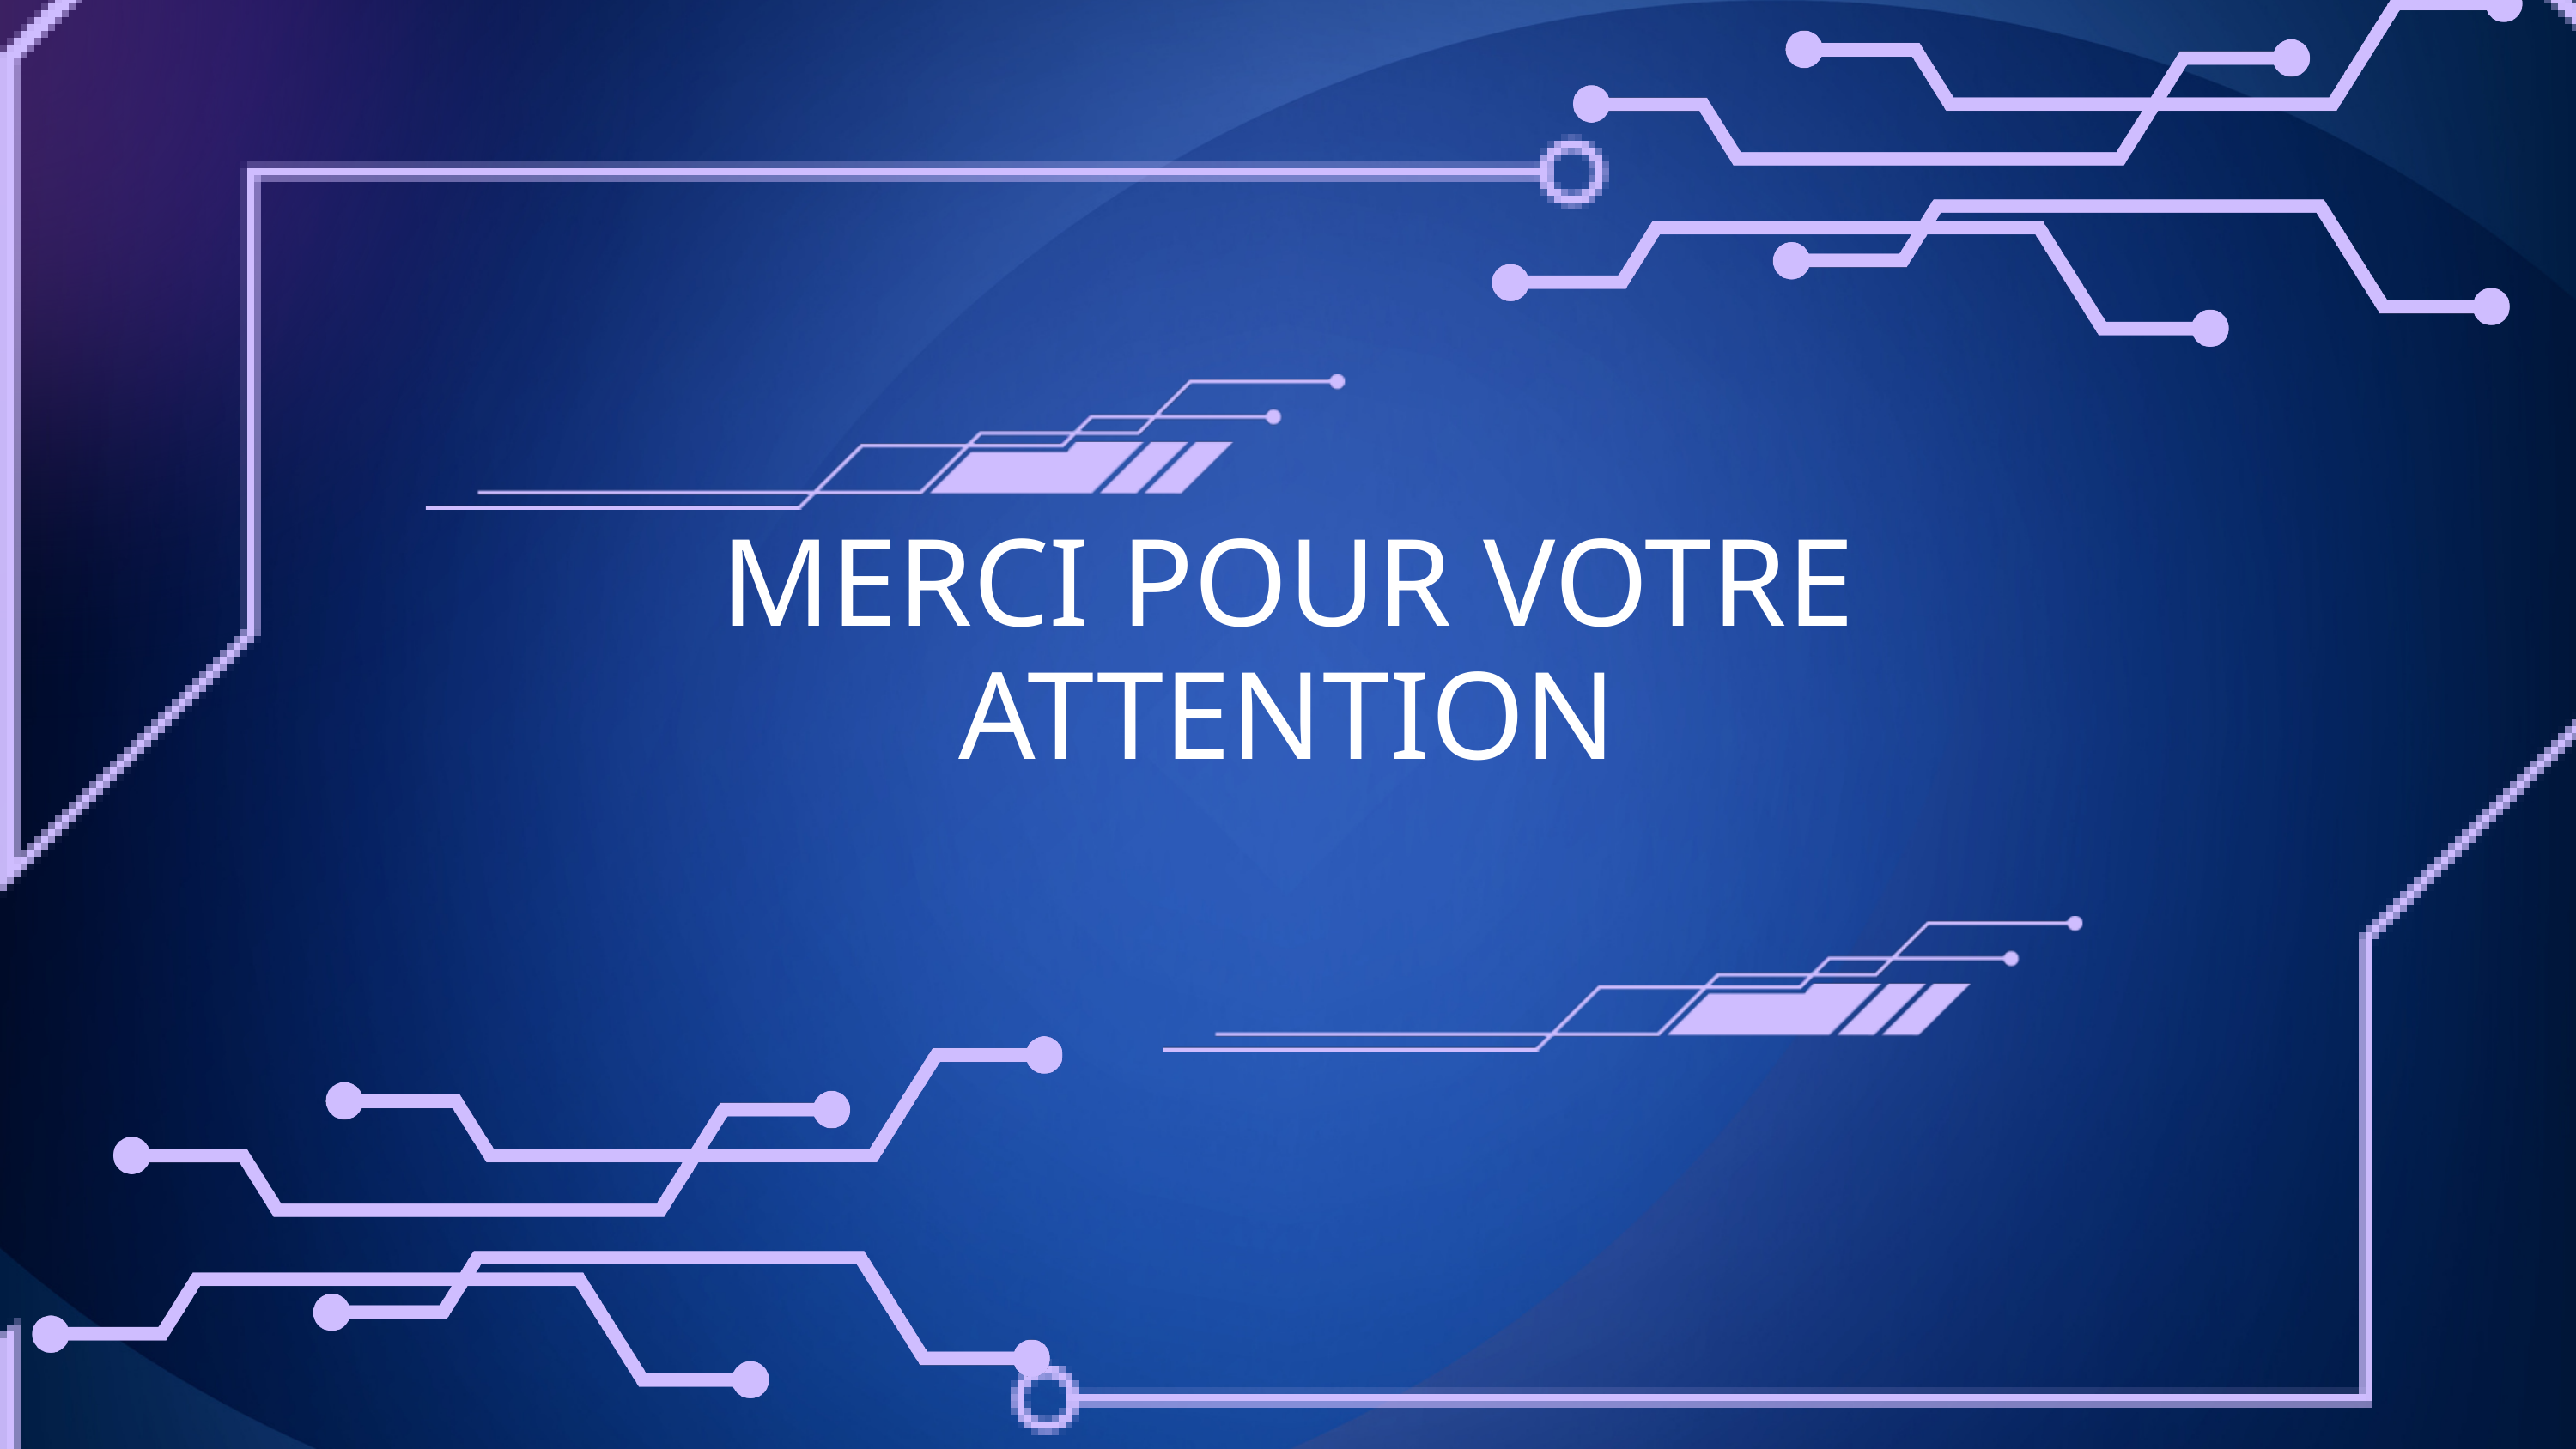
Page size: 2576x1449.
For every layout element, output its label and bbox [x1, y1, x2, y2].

text_box [0, 0, 2576, 1449]
text_box [32, 1036, 1063, 1398]
text_box [1492, 0, 2523, 347]
